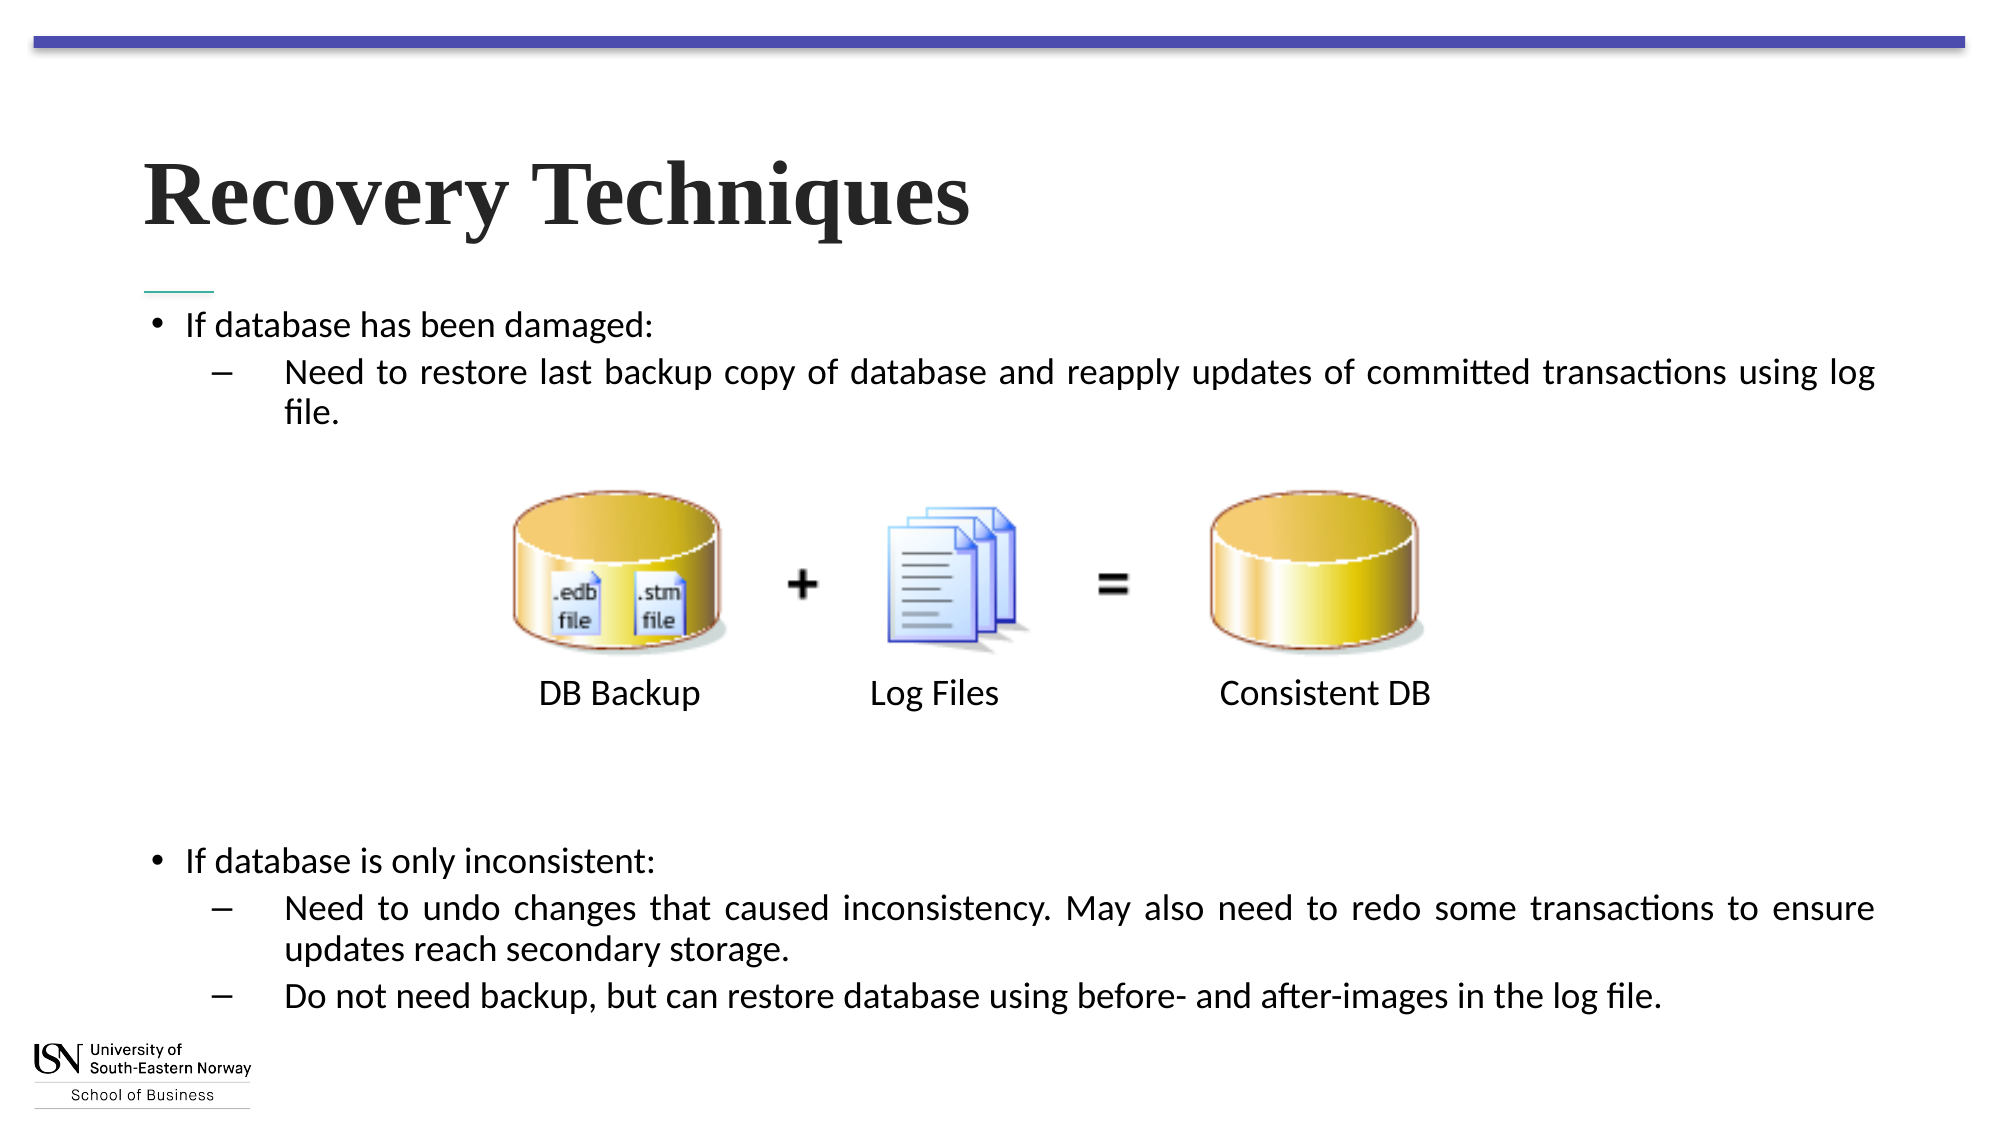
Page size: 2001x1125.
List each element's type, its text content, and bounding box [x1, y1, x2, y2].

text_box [481, 452, 1464, 721]
title Recovery Techniques [143, 93, 1885, 282]
picture [16, 1025, 274, 1125]
list If database has been damaged: Need to restore last backup copy of database and reapply updates of committed transactions using log file. If database is only inconsistent: Need to undo changes that caused inconsistency. May also need to redo some transactions to ensure updates reach secondary storage. Do not need backup, but can restore database using before- and after-images in the log file. [136, 305, 1893, 1018]
